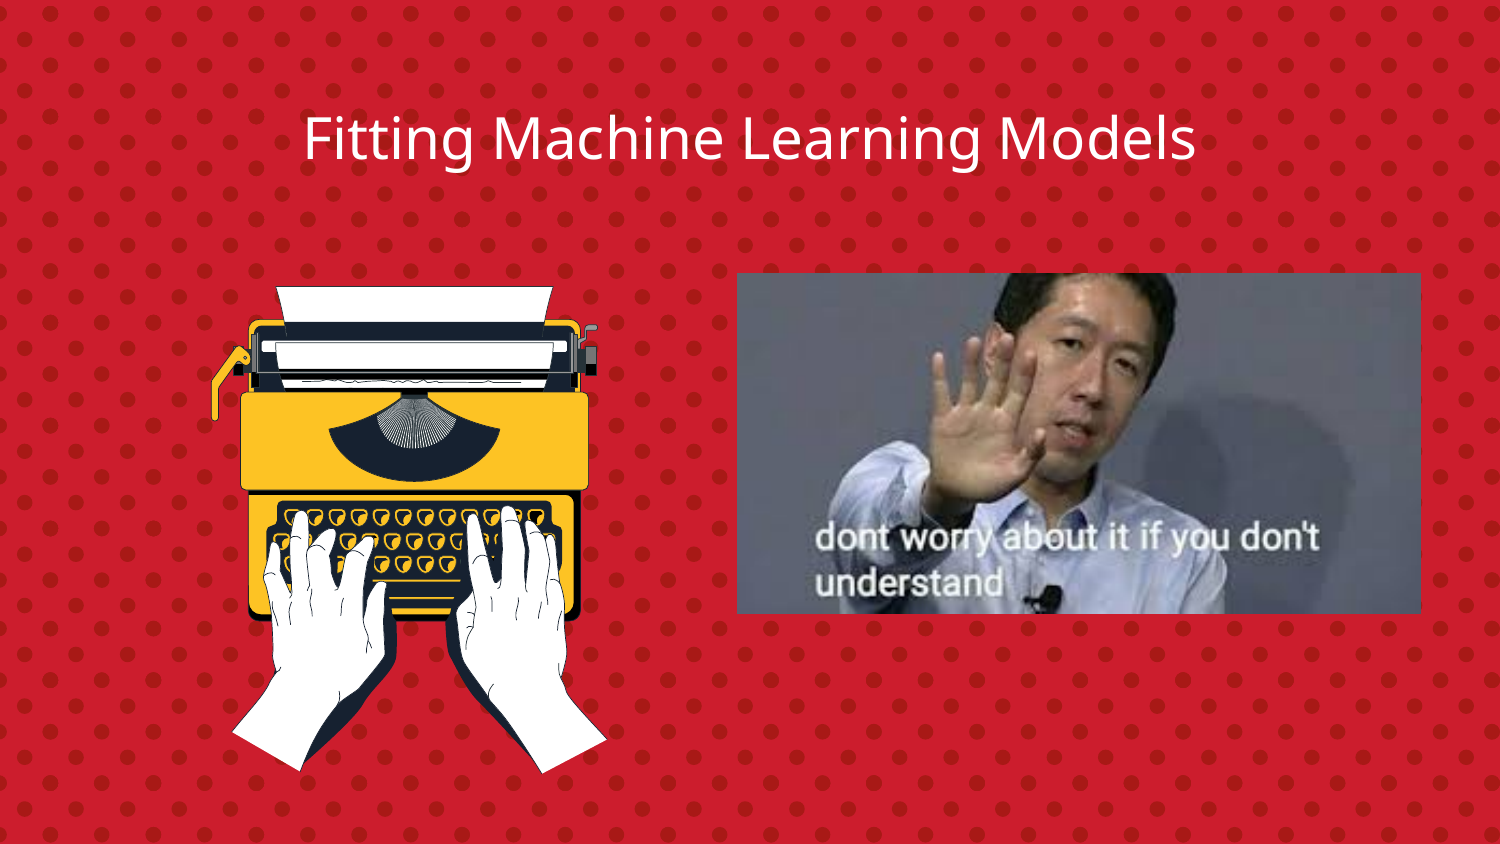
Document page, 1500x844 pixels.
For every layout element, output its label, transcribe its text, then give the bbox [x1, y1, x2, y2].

picture [737, 273, 1422, 614]
title Fitting Machine Learning Models [104, 86, 1396, 165]
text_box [211, 286, 608, 775]
